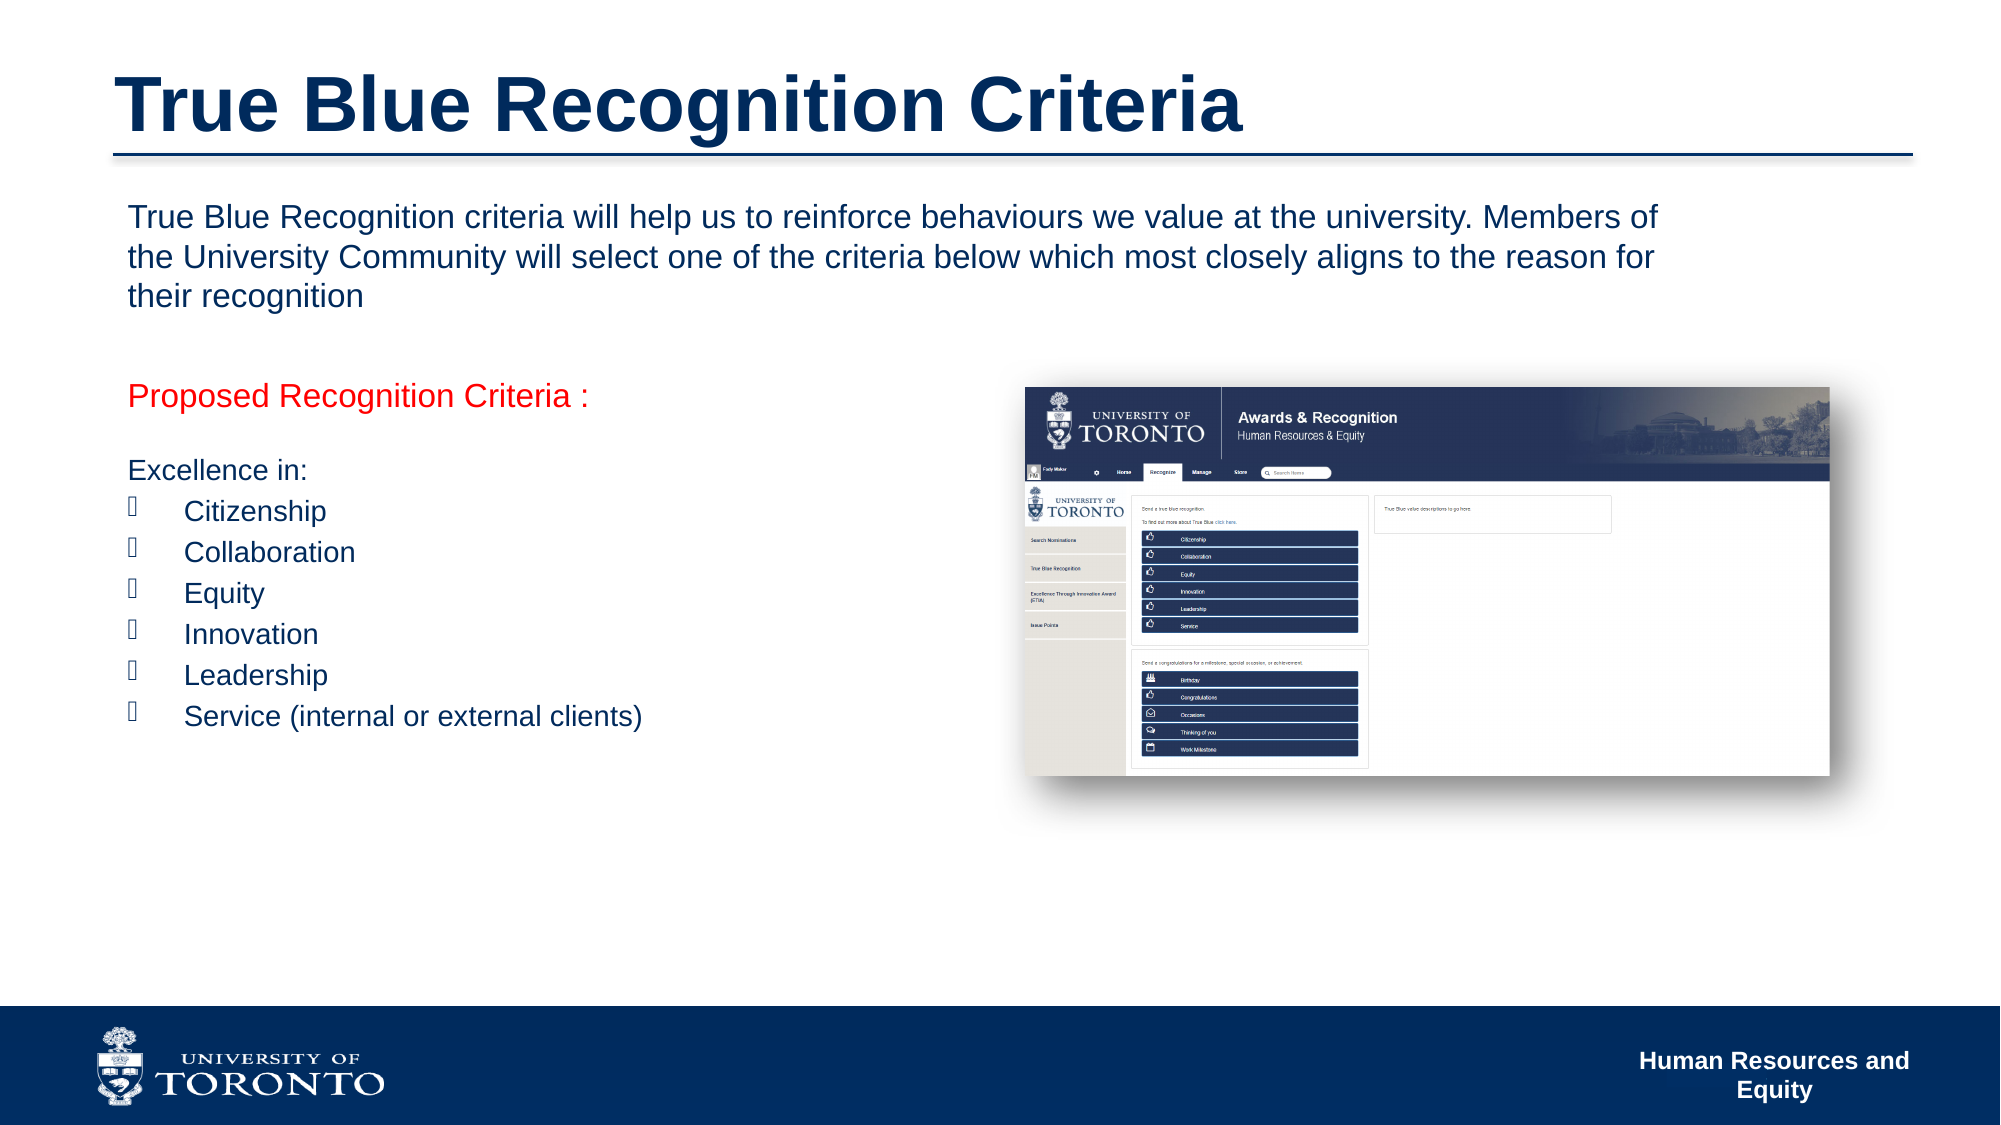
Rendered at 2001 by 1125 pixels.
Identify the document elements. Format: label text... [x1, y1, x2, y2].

picture [1024, 387, 1830, 777]
picture [82, 1015, 384, 1117]
list True Blue Recognition criteria will help us to reinforce behaviours we value at the university. Members of the University Community will select one of the criteria below which most closely aligns to the reason for their recognition Proposed Recognition Criteria : Excellence in: Citizenship Collaboration Equity Innovation Leadership Service (internal or external clients) [112, 187, 1725, 988]
title True Blue Recognition Criteria [99, 45, 1900, 155]
